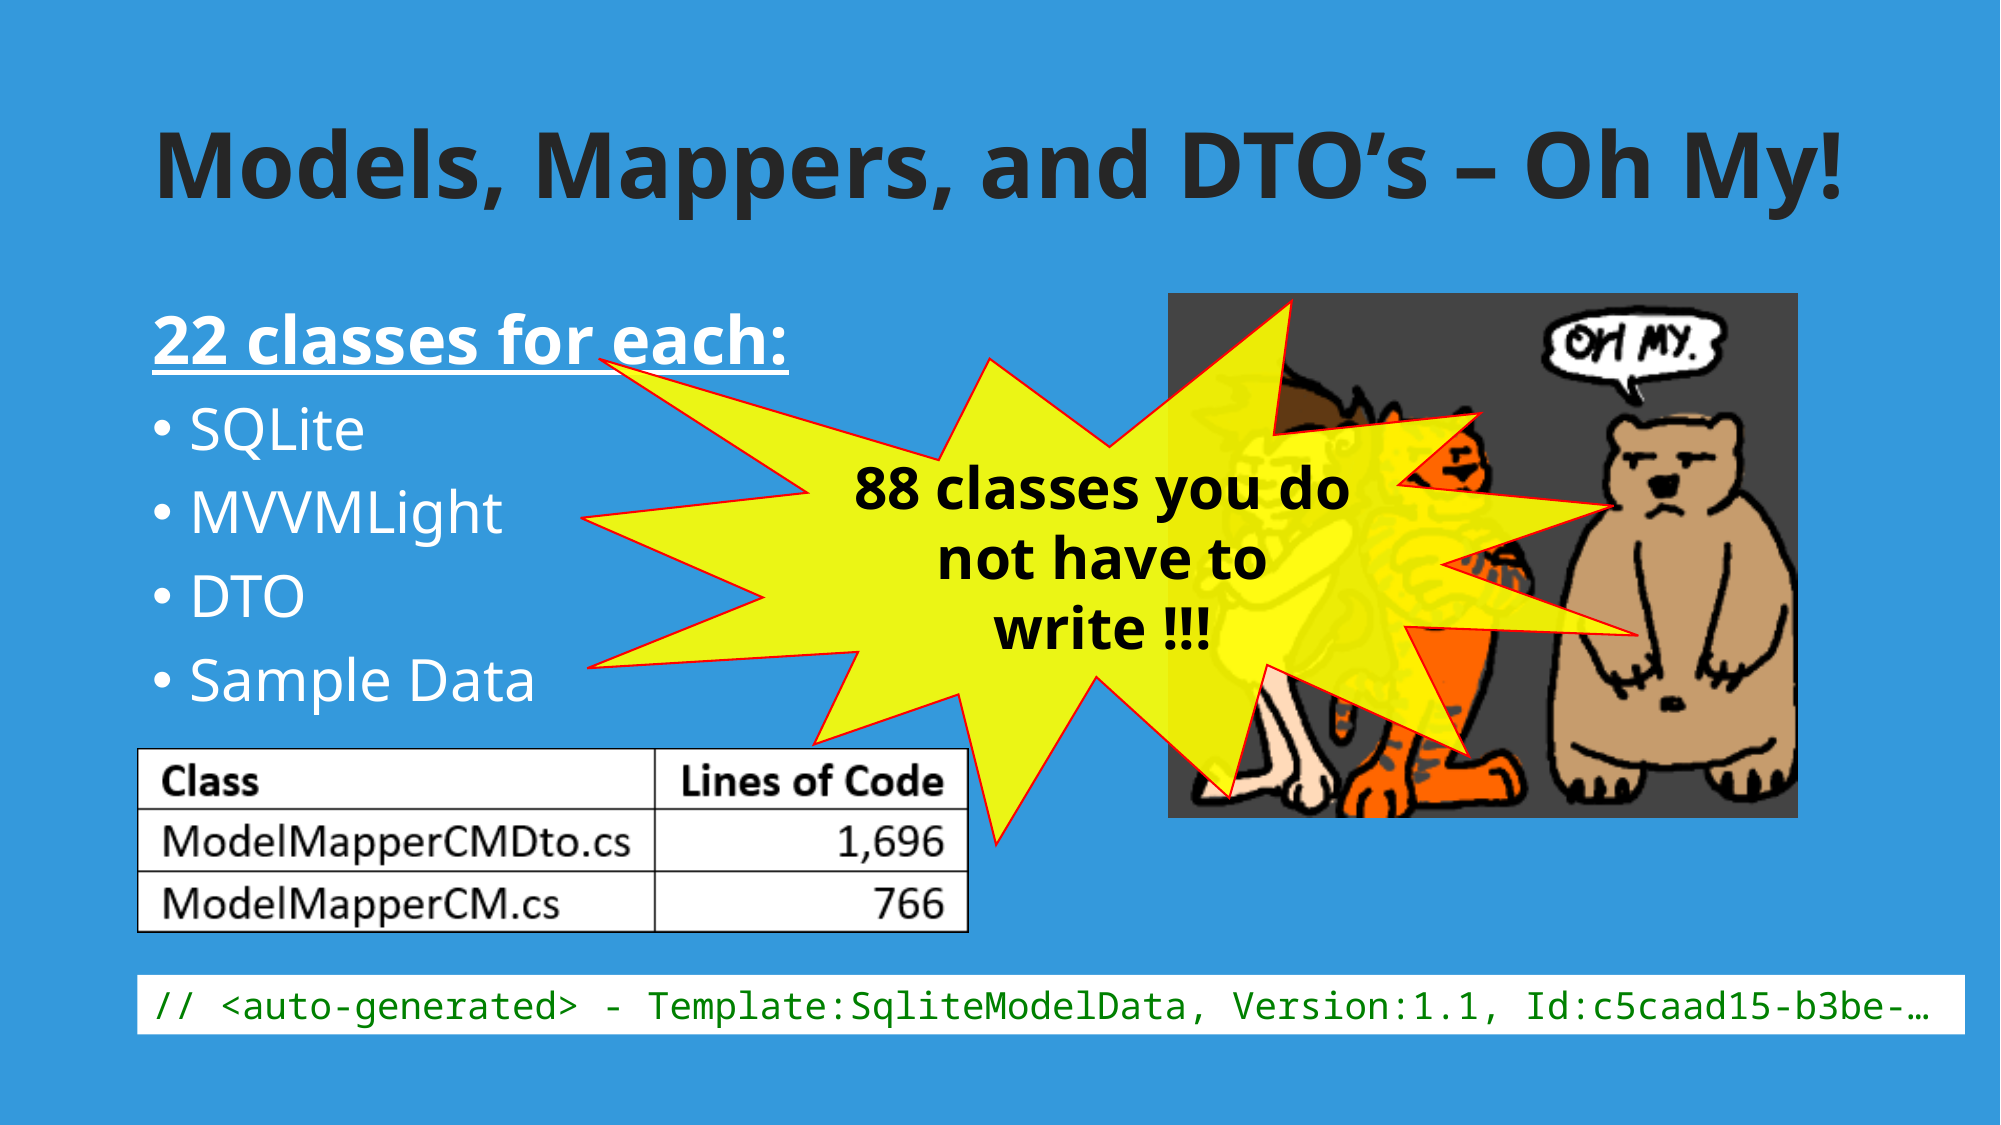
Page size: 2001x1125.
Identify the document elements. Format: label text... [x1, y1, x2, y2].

title Models, Mappers, and DTO’s – Oh My! [137, 59, 1863, 278]
picture [137, 748, 969, 933]
list 22 classes for each: SQLite MVVMLight DTO Sample Data [137, 299, 988, 974]
text_box // <auto-generated> - Template:SqliteModelData, Version:1.1, Id:c5caad15-b3be-… [137, 974, 1965, 1035]
text_box 88 classes you do not have to write !!! [580, 357, 1168, 848]
picture [1168, 293, 1798, 818]
